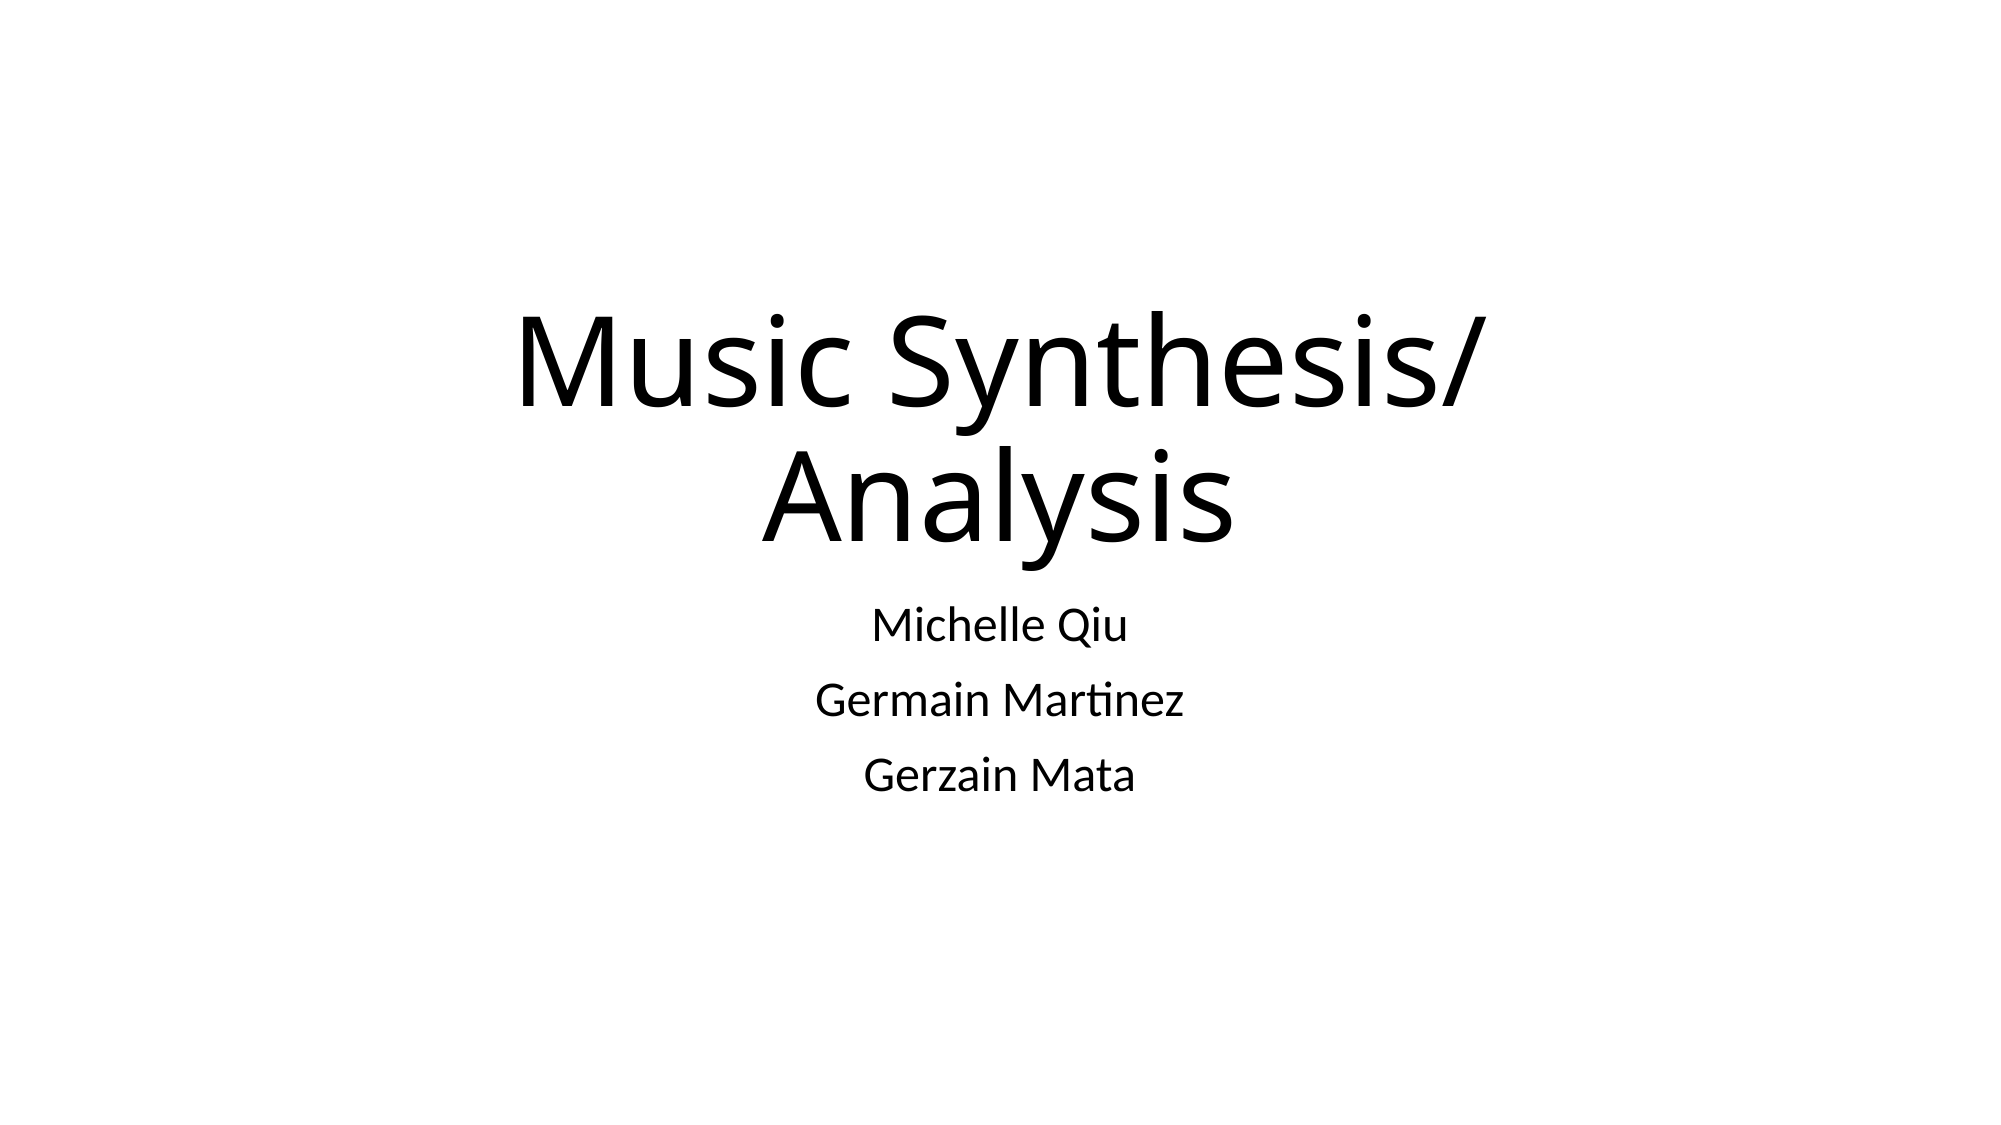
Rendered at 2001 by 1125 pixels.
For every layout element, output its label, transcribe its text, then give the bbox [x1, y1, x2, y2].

title Music Synthesis/ Analysis [249, 184, 1750, 576]
subtitle Michelle Qiu Germain Martinez Gerzain Mata [249, 590, 1750, 863]
